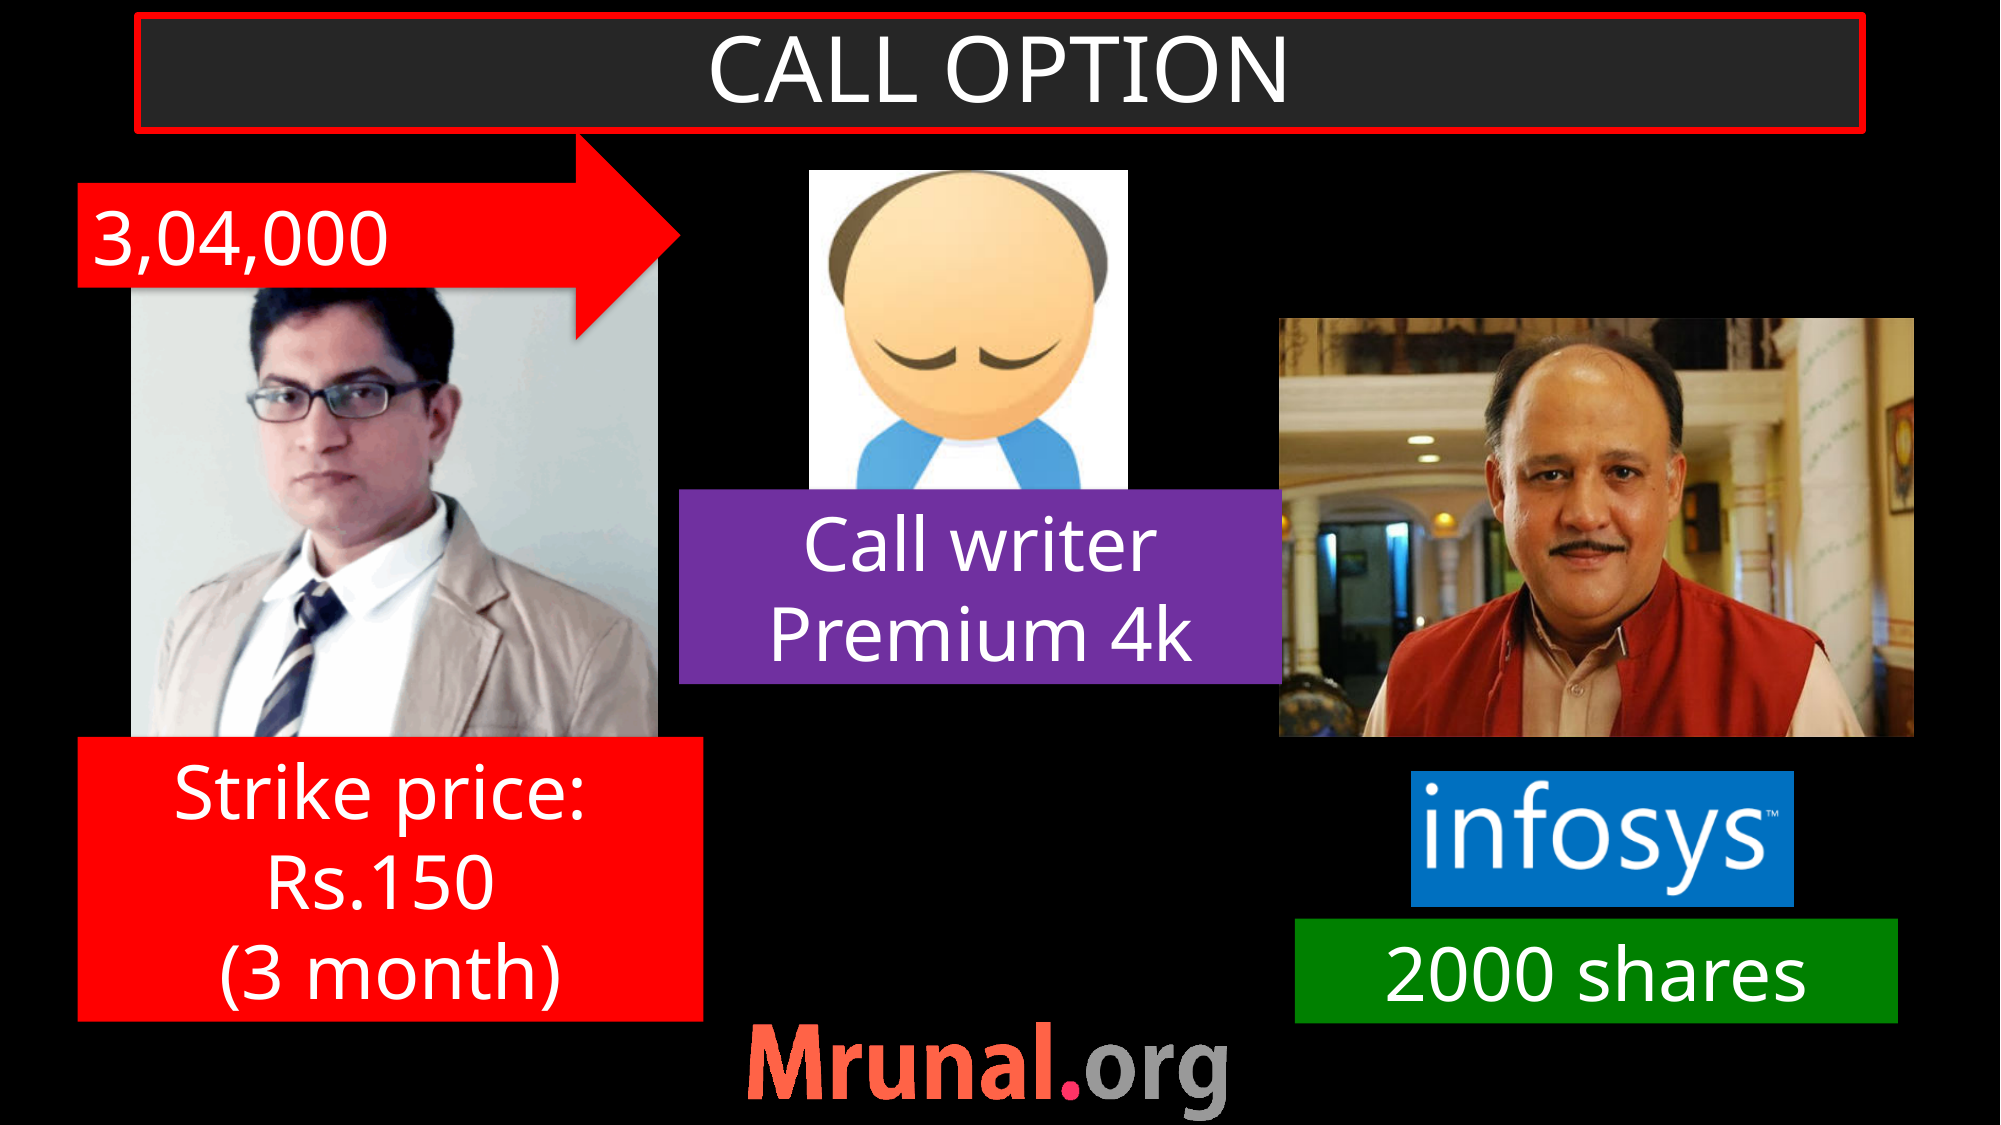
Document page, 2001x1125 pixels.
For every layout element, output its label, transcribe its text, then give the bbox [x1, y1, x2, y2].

picture [131, 226, 658, 753]
picture [741, 1005, 1230, 1125]
picture [808, 170, 1129, 490]
title CALL OPTION [134, 12, 1866, 134]
picture [1411, 771, 1795, 907]
picture [1279, 318, 1914, 738]
text_box Strike price: Rs.150 (3 month) [77, 736, 704, 1022]
text_box Call writer Premium 4k [679, 489, 1274, 685]
text_box 2000 shares [1294, 918, 1898, 1024]
text_box 3,04,000 [77, 130, 681, 288]
